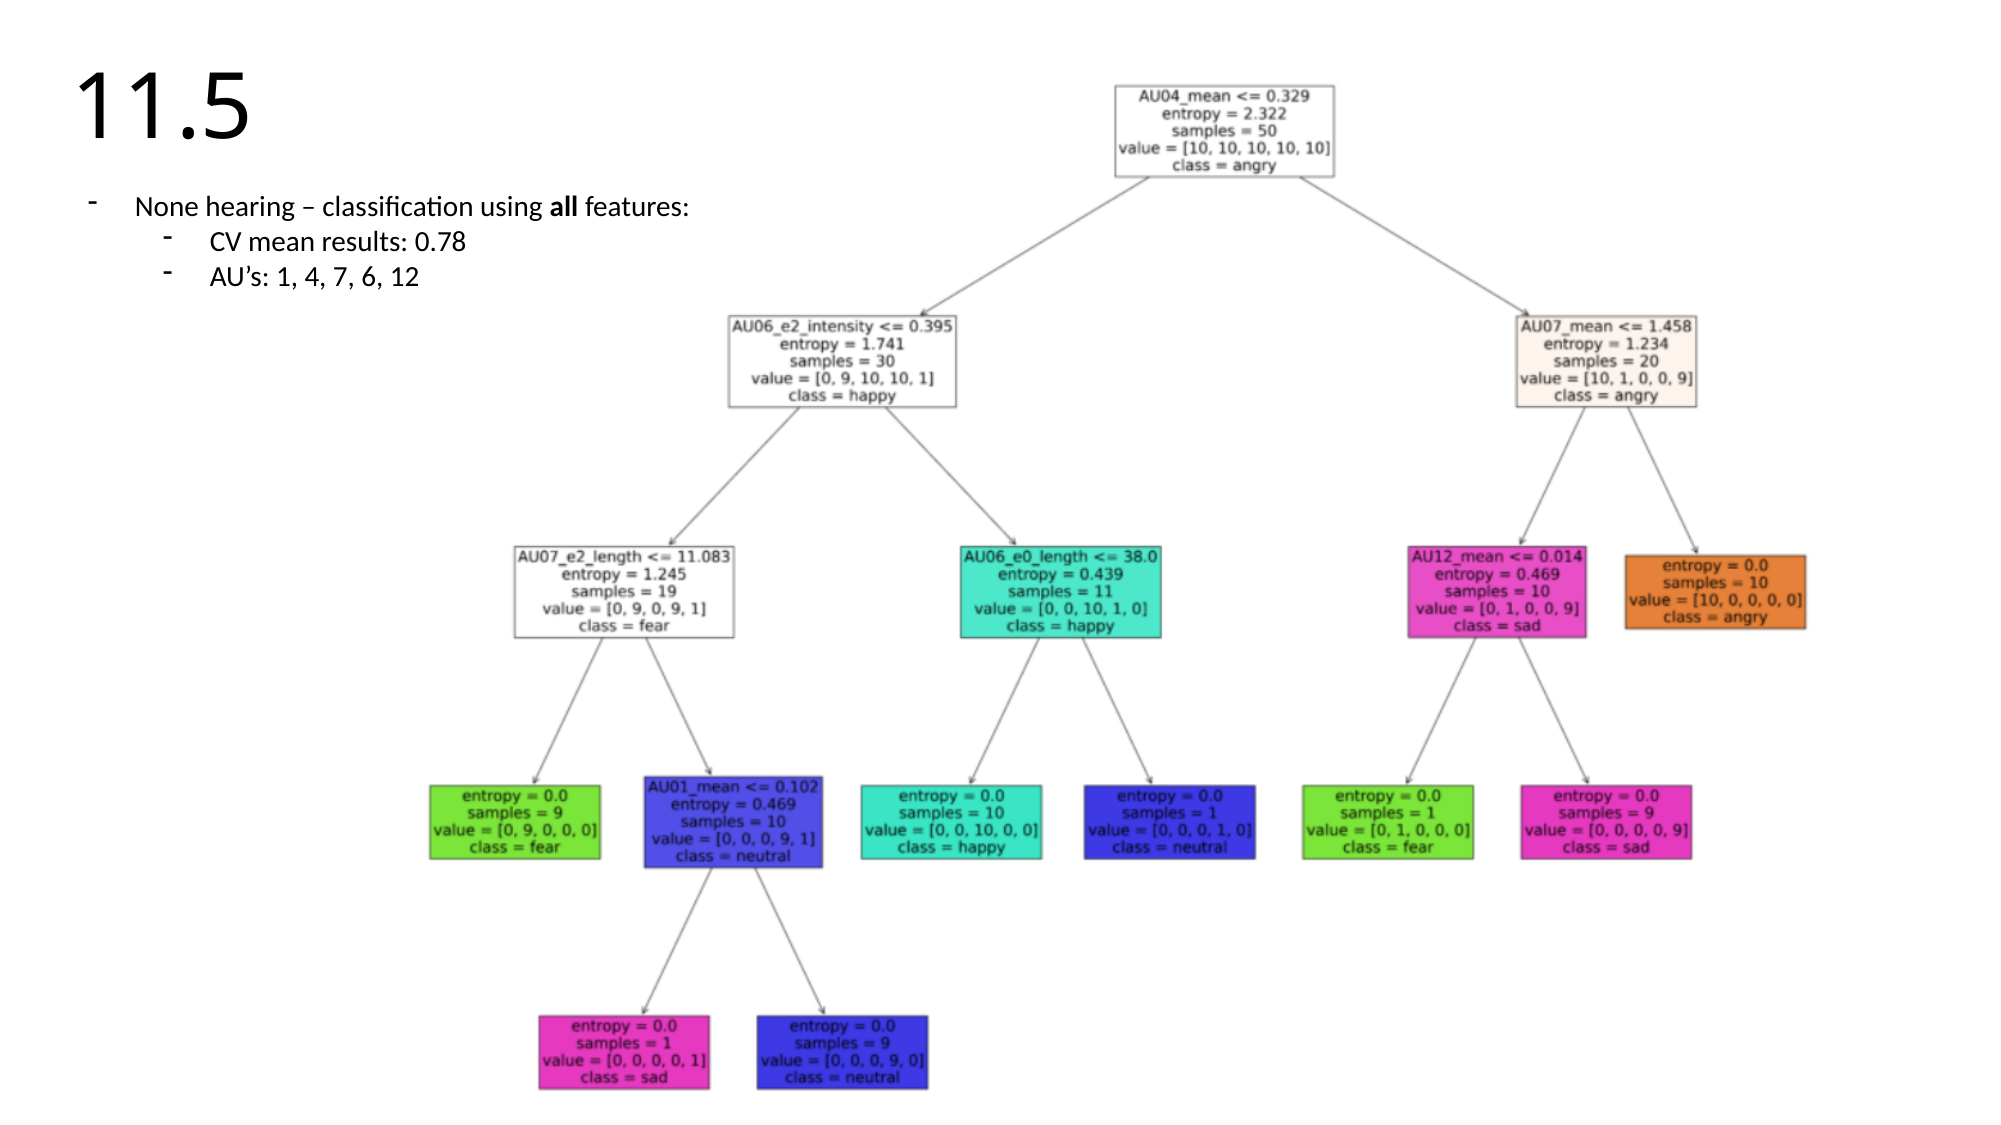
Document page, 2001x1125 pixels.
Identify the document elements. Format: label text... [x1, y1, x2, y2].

text_box None hearing – classification using all features: CV mean results: 0.78 AU’s: 1, 4, 7, 6, 12 [73, 179, 252, 335]
picture [252, 41, 1846, 1125]
title 11.5 [56, 0, 1782, 218]
